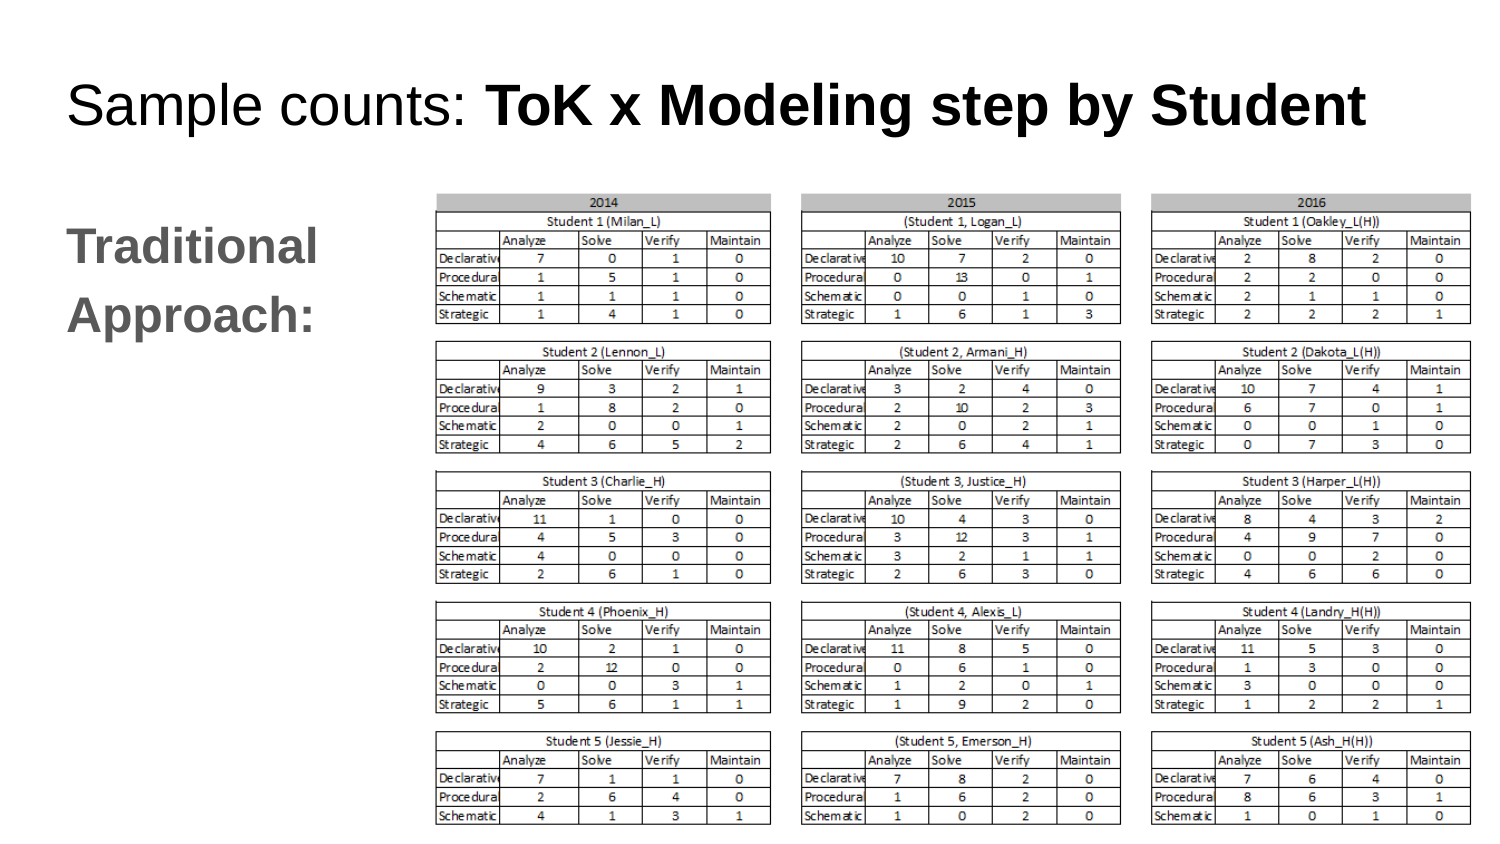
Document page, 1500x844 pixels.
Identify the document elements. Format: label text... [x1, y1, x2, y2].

picture [430, 187, 1481, 837]
title Sample counts: ToK x Modeling step by Student [51, 52, 1449, 146]
list Traditional Approach: [51, 189, 426, 750]
